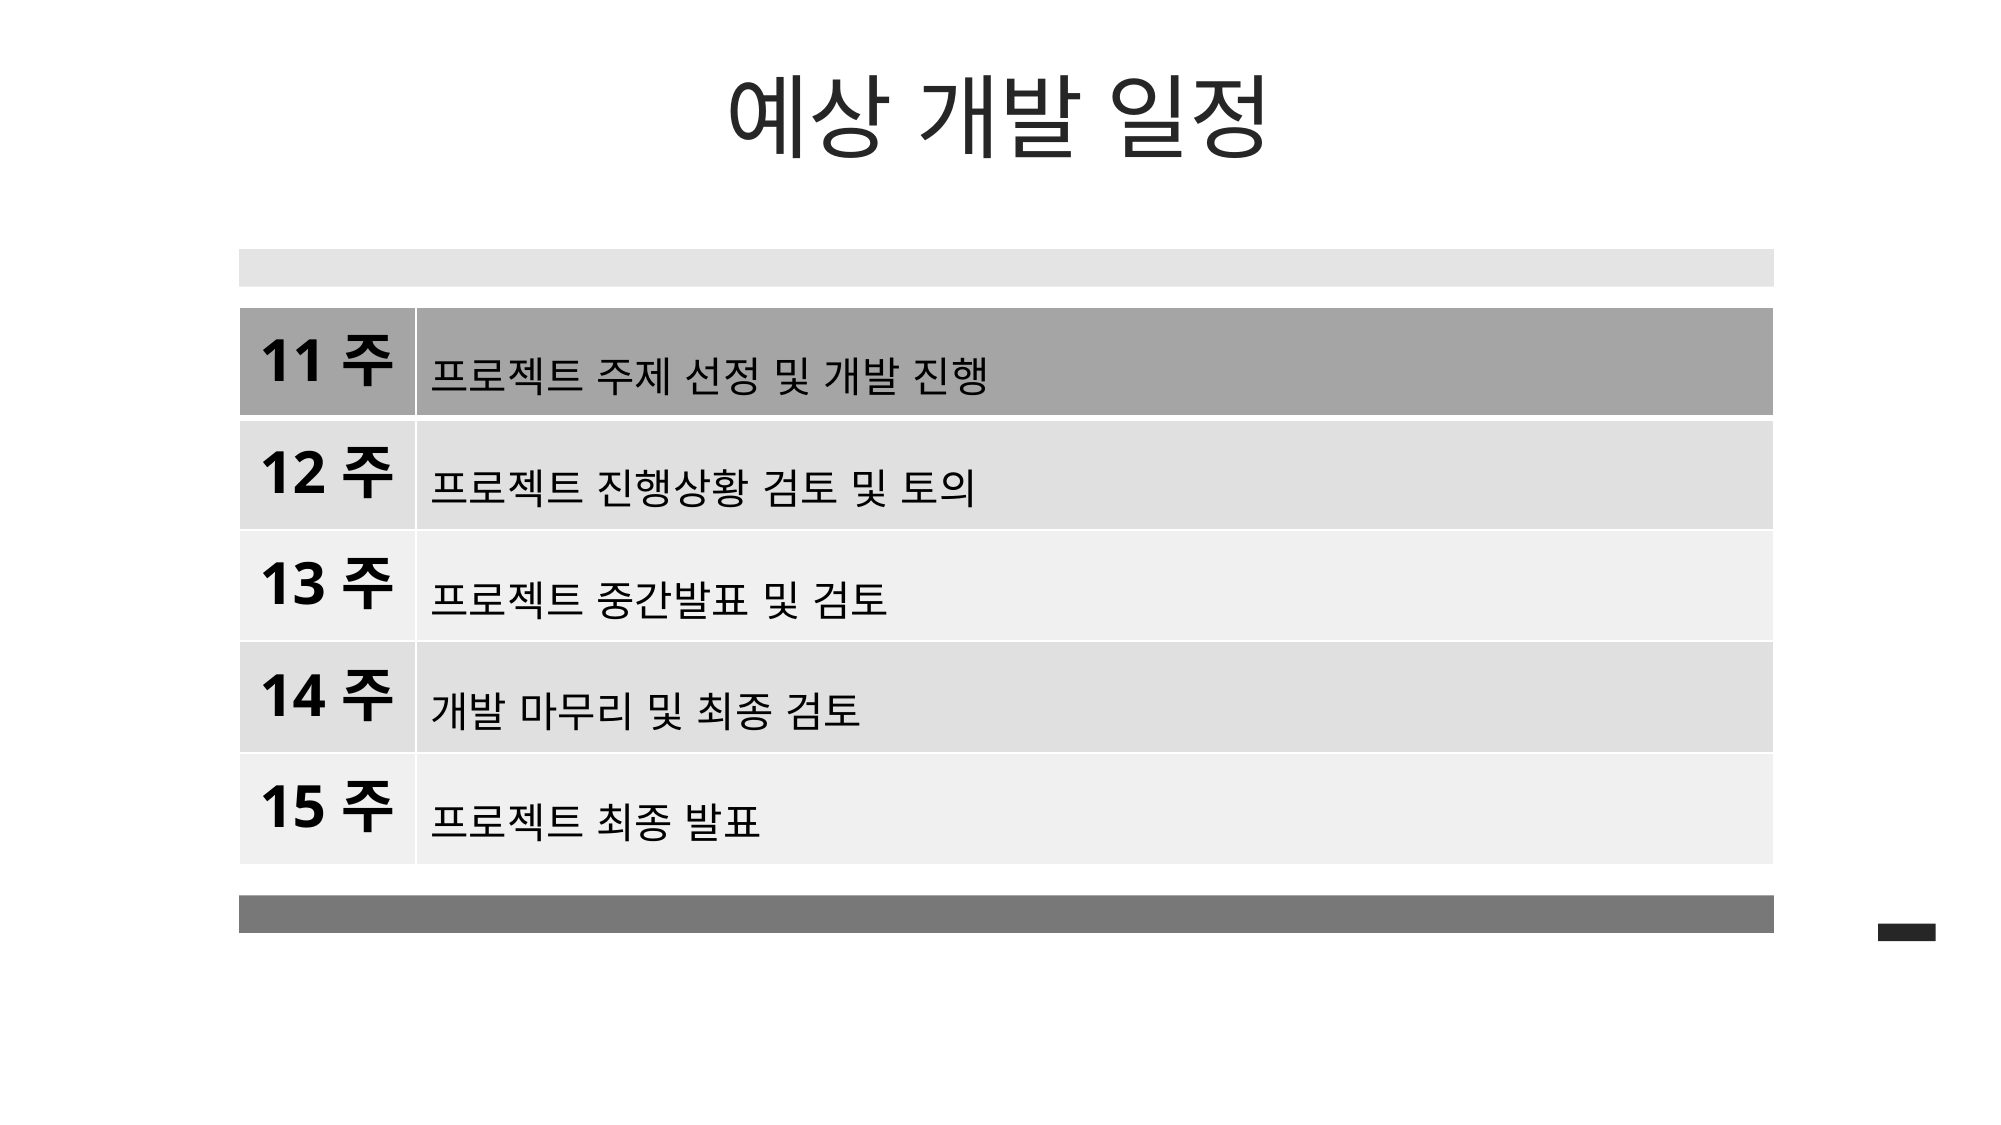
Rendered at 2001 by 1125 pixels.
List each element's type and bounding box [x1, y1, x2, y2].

text_box [239, 57, 1936, 942]
